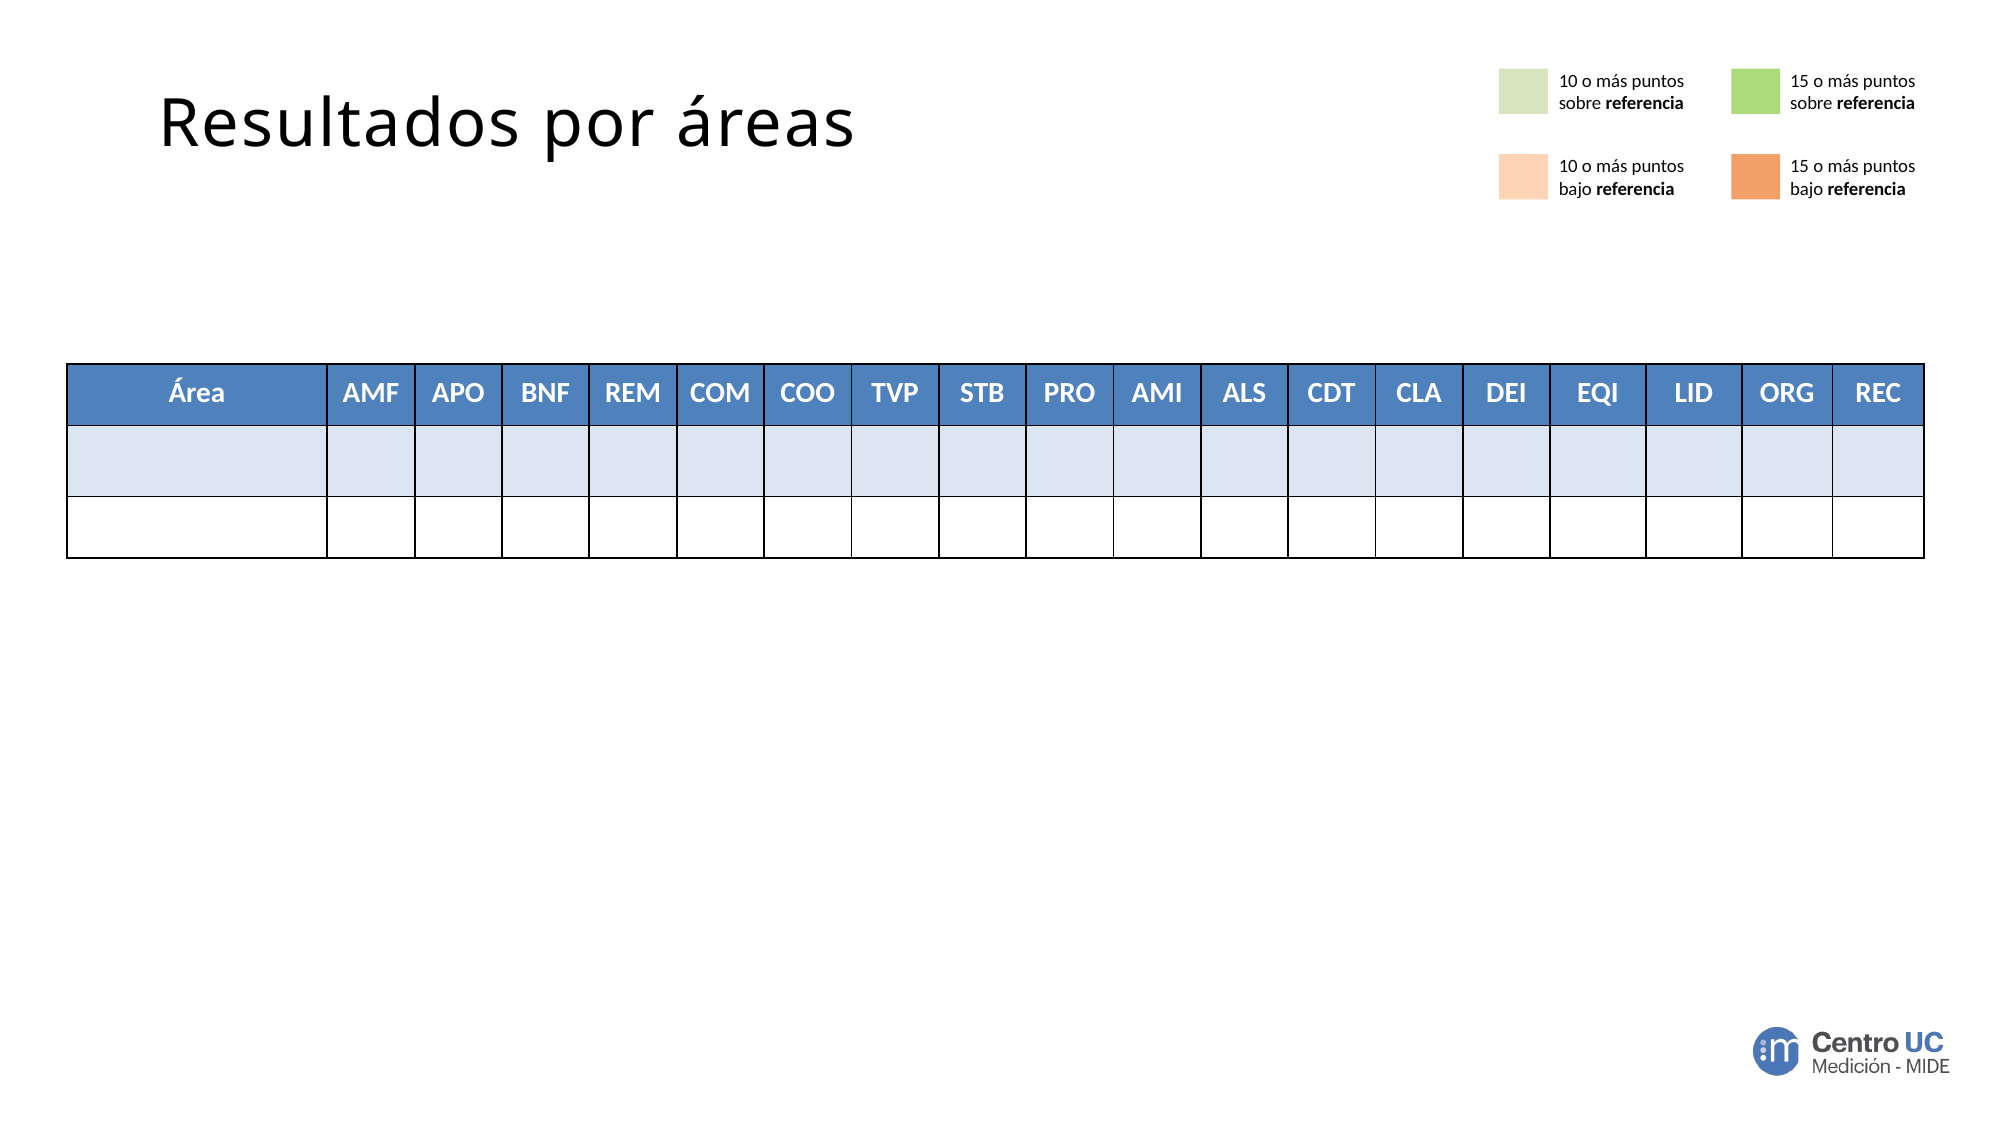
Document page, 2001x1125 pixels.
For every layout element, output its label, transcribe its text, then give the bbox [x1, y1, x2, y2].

text_box 10 o más puntos bajo referencia [1544, 146, 1713, 207]
table_cell [1202, 497, 1287, 557]
picture [1753, 1025, 1951, 1077]
table_header REM [590, 365, 676, 425]
table_cell [852, 497, 938, 557]
table_cell [1743, 497, 1832, 557]
table_cell [503, 426, 588, 496]
table_cell [590, 426, 676, 496]
table_header BNF [503, 365, 588, 425]
table_cell [1114, 426, 1200, 496]
table_cell [1551, 497, 1645, 557]
table_cell [678, 426, 763, 496]
title Resultados por áreas [158, 60, 1120, 183]
table_cell [68, 497, 326, 557]
table_header CDT [1289, 365, 1375, 425]
table_cell [1647, 497, 1741, 557]
table_cell [328, 497, 414, 557]
table_cell [1551, 426, 1645, 496]
table_cell [68, 426, 326, 496]
table_header COM [678, 365, 763, 425]
table_cell [1833, 497, 1923, 557]
table_header DEI [1464, 365, 1549, 425]
table_cell [1464, 497, 1549, 557]
table_cell [503, 497, 588, 557]
table_header TVP [852, 365, 938, 425]
table_cell [1743, 426, 1832, 496]
text_box [1730, 68, 1775, 115]
table_cell [1376, 497, 1462, 557]
table_cell [765, 426, 851, 496]
table_cell [328, 426, 414, 496]
table_cell [1202, 426, 1287, 496]
table_header LID [1647, 365, 1741, 425]
table_cell [940, 497, 1025, 557]
table_cell [1647, 426, 1741, 496]
table_header Área [68, 365, 326, 425]
table_cell [1289, 426, 1375, 496]
table_header AMF [328, 365, 414, 425]
table_cell [1289, 497, 1375, 557]
text_box 15 o más puntos sobre referencia [1775, 60, 1944, 121]
table_header AMI [1114, 365, 1200, 425]
text_box [1498, 68, 1544, 115]
table_header CLA [1376, 365, 1462, 425]
table_header STB [940, 365, 1025, 425]
table_cell [1027, 497, 1113, 557]
text_box [1730, 153, 1775, 200]
table_header PRO [1027, 365, 1113, 425]
table_cell [852, 426, 938, 496]
table_cell [590, 497, 676, 557]
table_cell [416, 426, 501, 496]
table_header EQI [1551, 365, 1645, 425]
table_header APO [416, 365, 501, 425]
table_cell [416, 497, 501, 557]
table_header ALS [1202, 365, 1287, 425]
table_cell [1376, 426, 1462, 496]
table_cell [1464, 426, 1549, 496]
text_box [1498, 153, 1544, 200]
table_cell [1114, 497, 1200, 557]
table_cell [940, 426, 1025, 496]
table_header REC [1833, 365, 1923, 425]
text_box 15 o más puntos bajo referencia [1775, 146, 1944, 207]
table_cell [1027, 426, 1113, 496]
text_box 10 o más puntos sobre referencia [1544, 60, 1713, 121]
table_cell [678, 497, 763, 557]
table_header COO [765, 365, 851, 425]
table_header ORG [1743, 365, 1832, 425]
table_cell [765, 497, 851, 557]
table_cell [1833, 426, 1923, 496]
